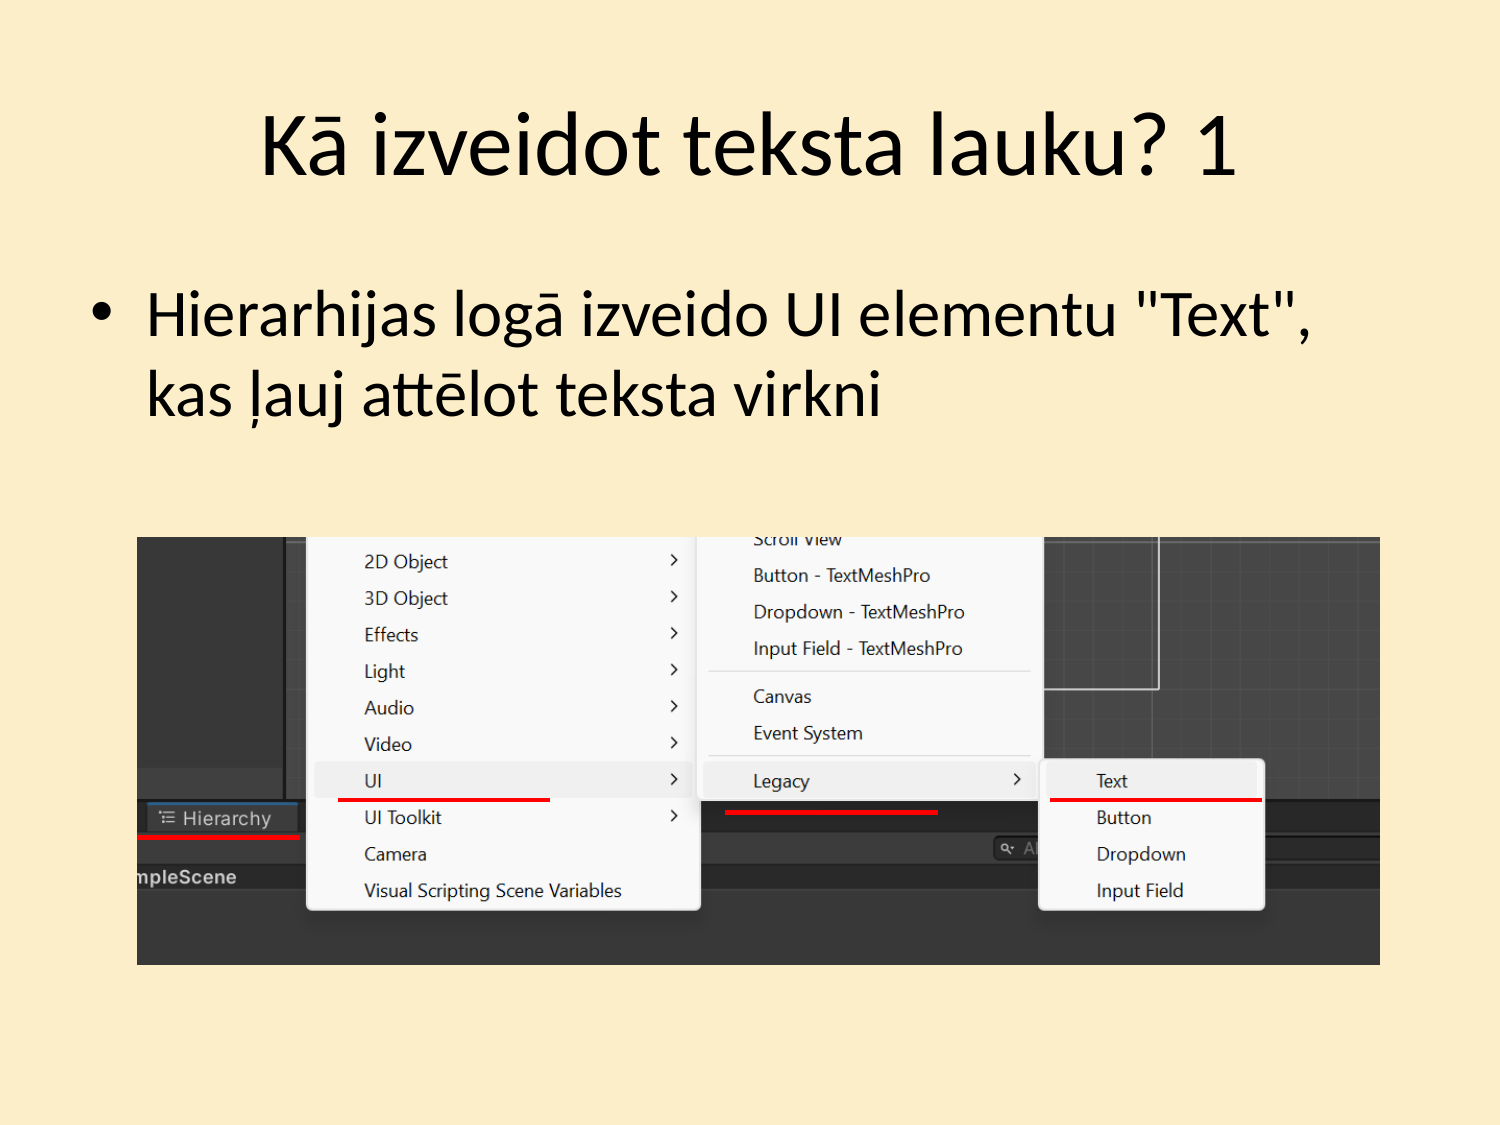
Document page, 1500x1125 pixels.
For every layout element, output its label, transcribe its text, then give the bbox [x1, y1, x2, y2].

picture [137, 537, 1380, 965]
title Kā izveidot teksta lauku? 1 [75, 45, 1425, 233]
list Hierarhijas logā izveido UI elementu "Text", kas ļauj attēlot teksta virkni [75, 262, 1425, 1005]
